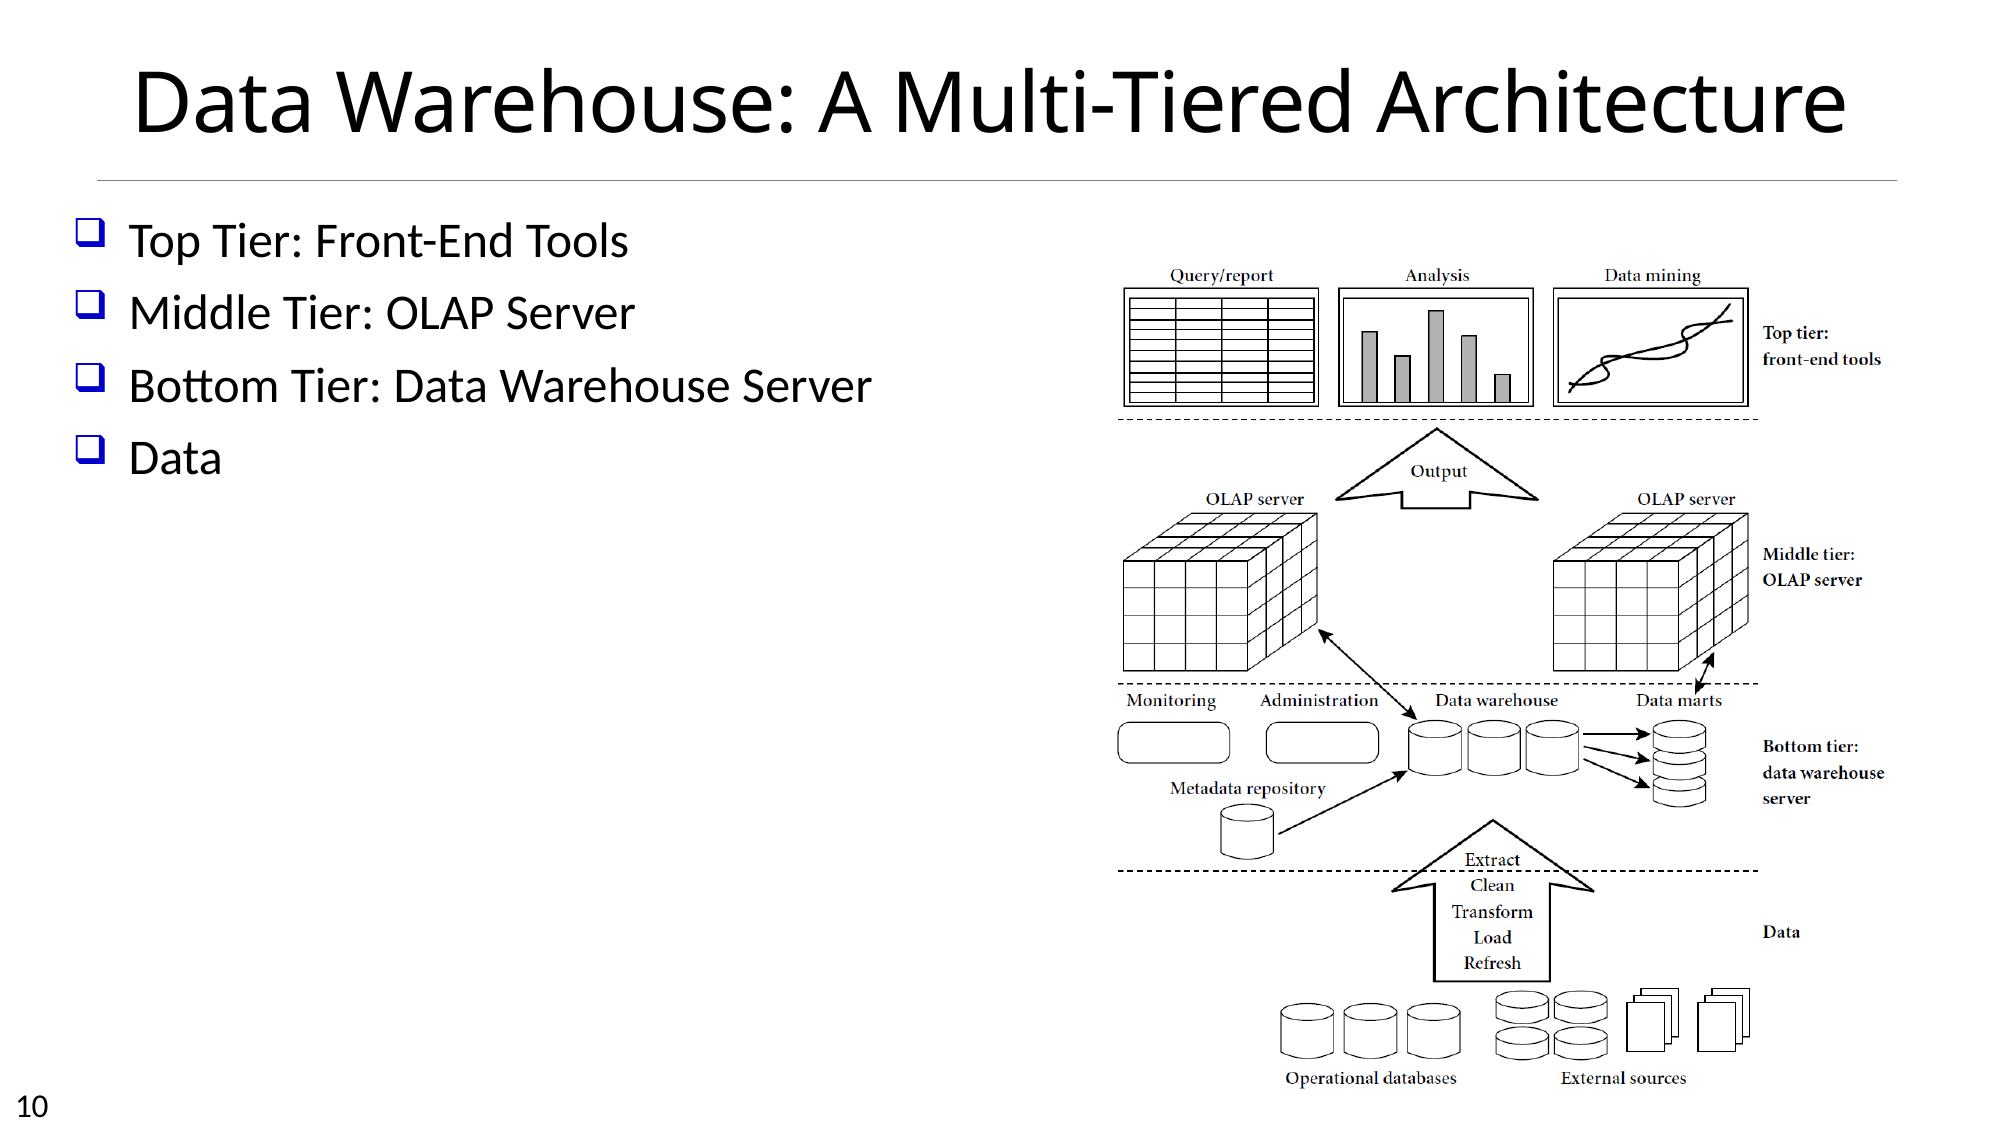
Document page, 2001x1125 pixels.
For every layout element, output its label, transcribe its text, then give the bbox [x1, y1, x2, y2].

list Top Tier: Front-End Tools Middle Tier: OLAP Server Bottom Tier: Data Warehouse Server Data [57, 200, 1929, 1055]
picture [1116, 262, 1892, 1093]
title Data Warehouse: A Multi-Tiered Architecture [57, 36, 1923, 158]
